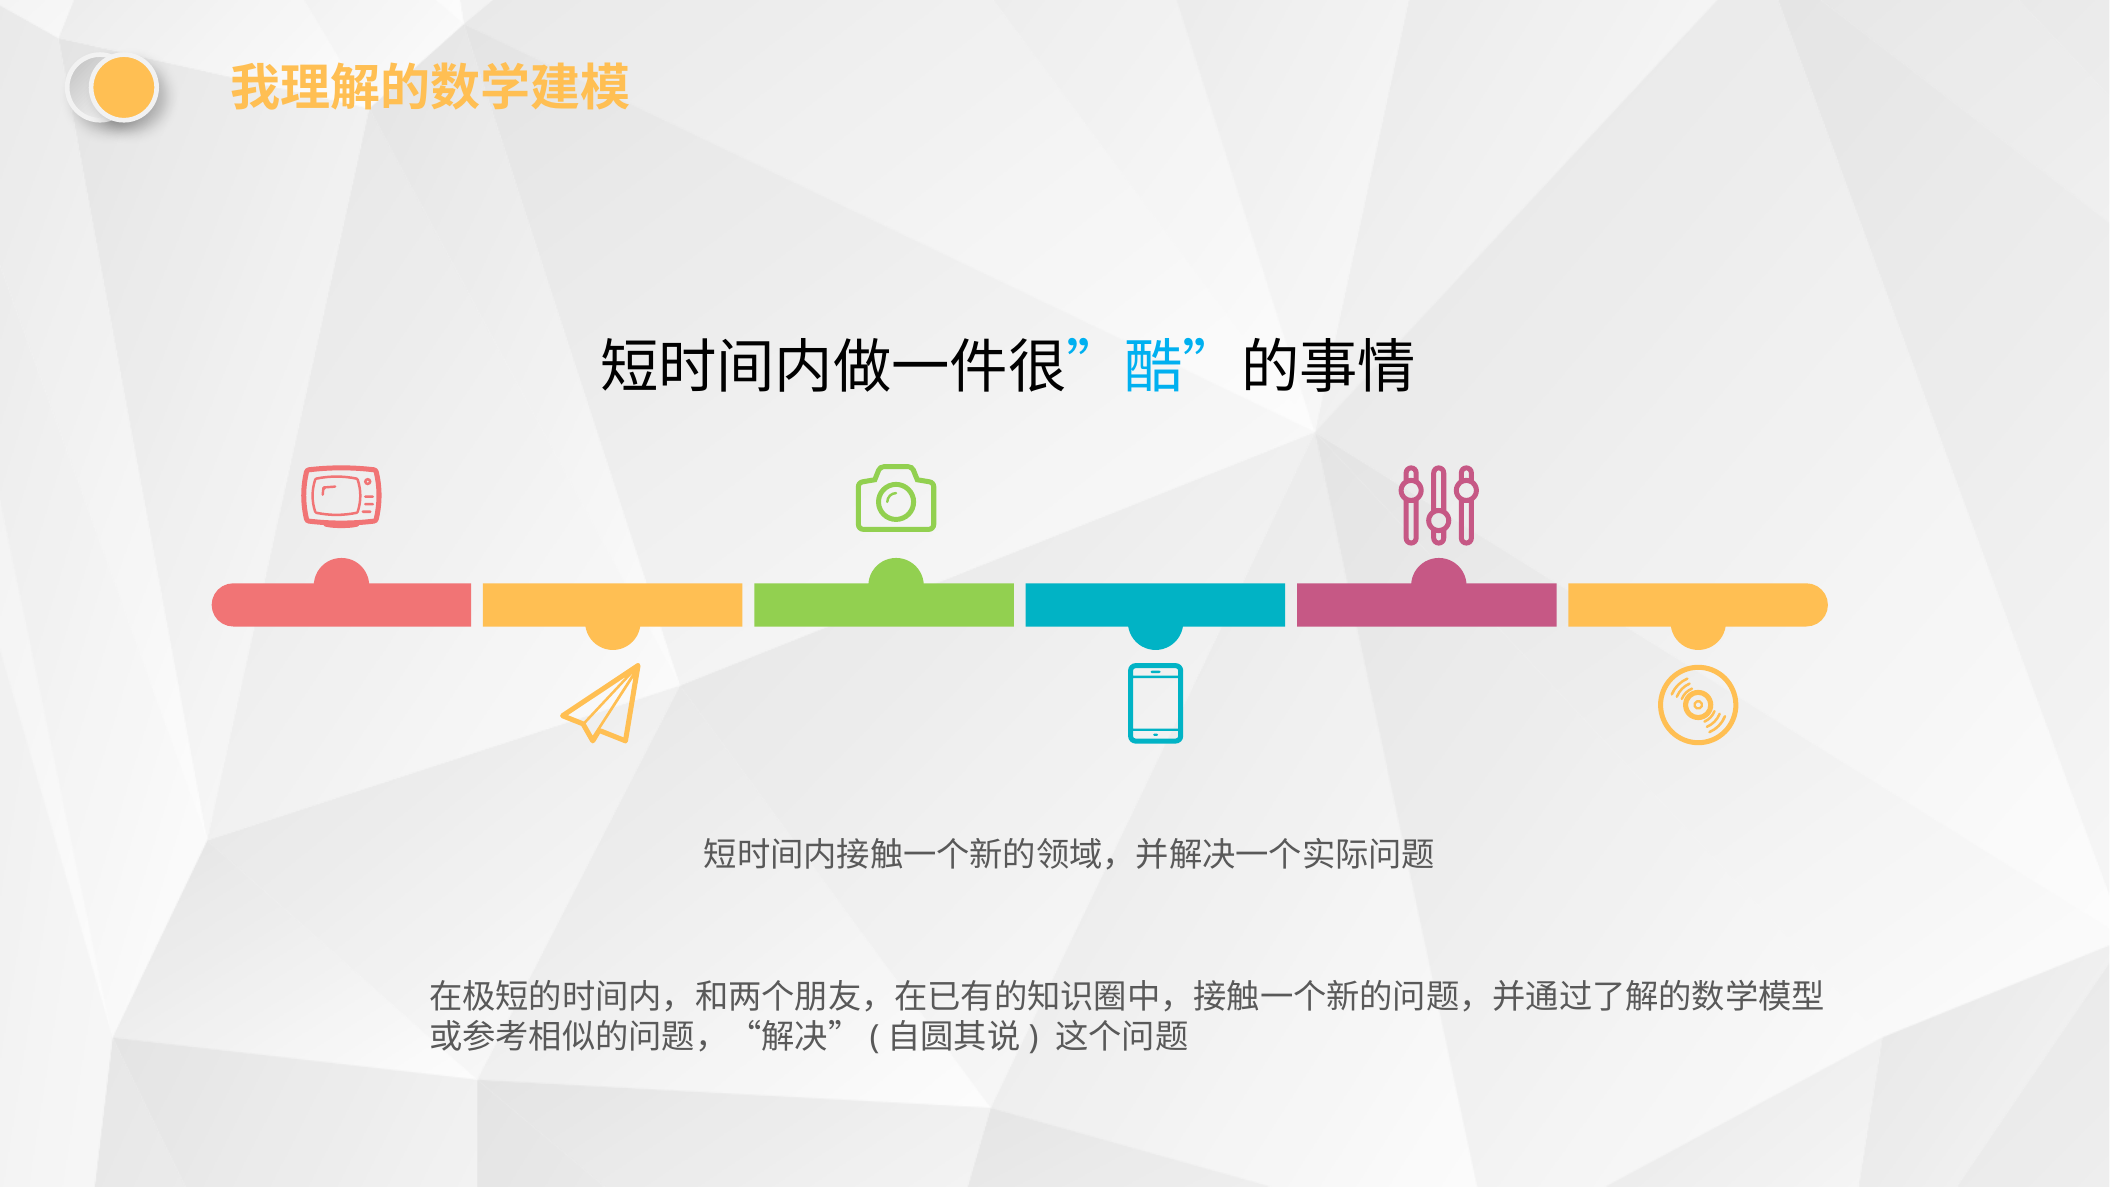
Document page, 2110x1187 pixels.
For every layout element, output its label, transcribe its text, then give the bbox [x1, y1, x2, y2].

text_box [560, 663, 641, 744]
text_box 短时间内做一件很”酷”的事情 [585, 321, 1431, 407]
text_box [1297, 557, 1557, 627]
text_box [482, 583, 743, 650]
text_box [1128, 663, 1184, 744]
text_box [1568, 583, 1828, 650]
list 我理解的数学建模 [216, 54, 760, 138]
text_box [1398, 465, 1479, 546]
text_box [1658, 664, 1739, 746]
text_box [754, 557, 1014, 627]
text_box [301, 465, 382, 529]
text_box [1025, 583, 1286, 650]
text_box 短时间内接触一个新的领域，并解决一个实际问题 [689, 825, 1451, 881]
text_box 在极短的时间内，和两个朋友，在已有的知识圈中，接触一个新的问题，并通过了解的数学模型 或参考相似的问题，“解决”(自圆其说) 这个问题 [414, 967, 1841, 1063]
picture [0, 0, 2110, 1187]
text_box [211, 557, 472, 627]
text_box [855, 464, 937, 532]
